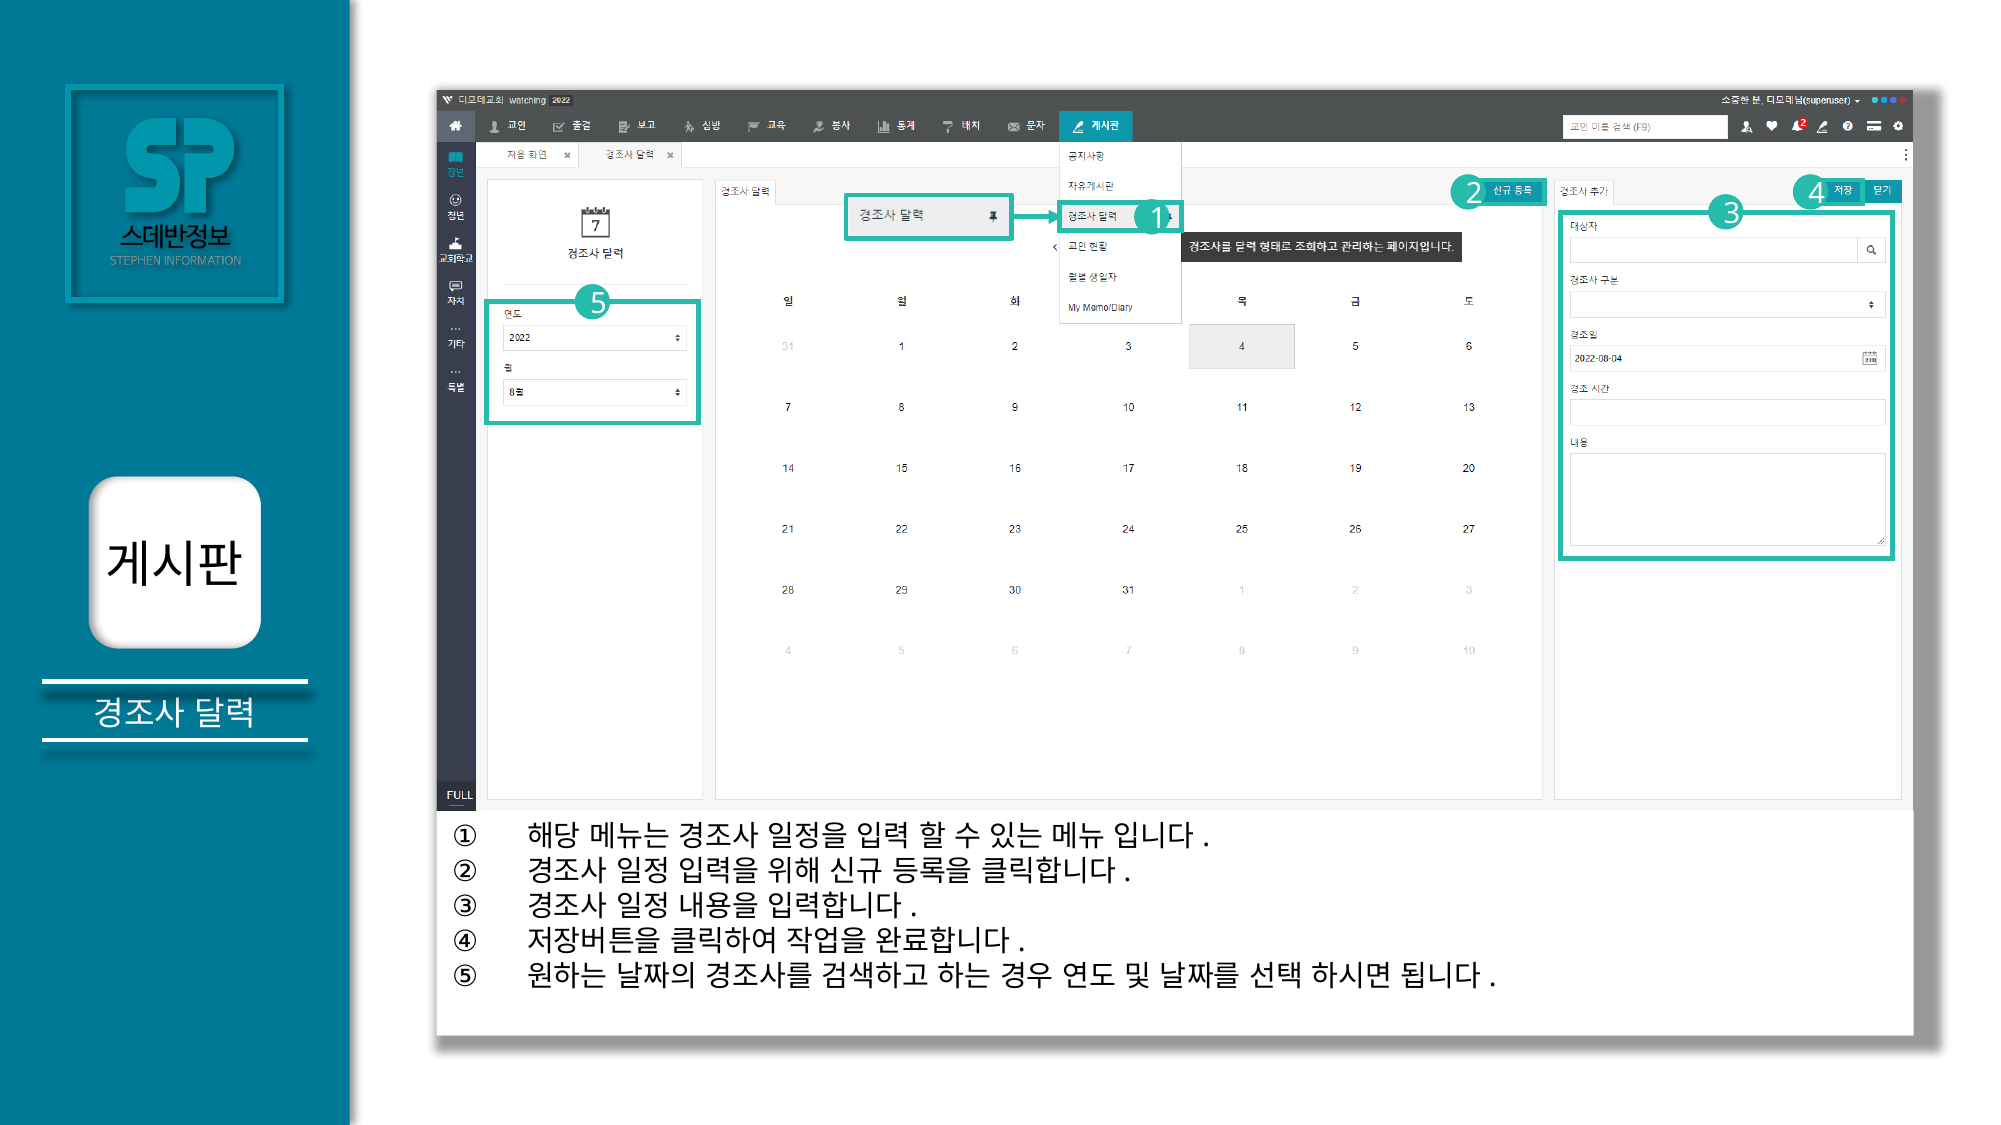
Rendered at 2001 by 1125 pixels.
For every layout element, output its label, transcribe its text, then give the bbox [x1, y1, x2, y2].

picture [436, 89, 1913, 811]
text_box 해당 메뉴는 경조사 일정을 입력 할 수 있는 메뉴 입니다. 경조사 일정 입력을 위해 신규 등록을 클릭합니다. 경조사 일정 내용을 입력합니다. 저장버튼을 클릭하여 작업을 완료합니다. 원하는 날짜의 경조사를 검색하고 하는 경우 연도 및 날짜를 선택 하시면 됩니다. [436, 809, 1915, 1036]
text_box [0, 0, 350, 1125]
